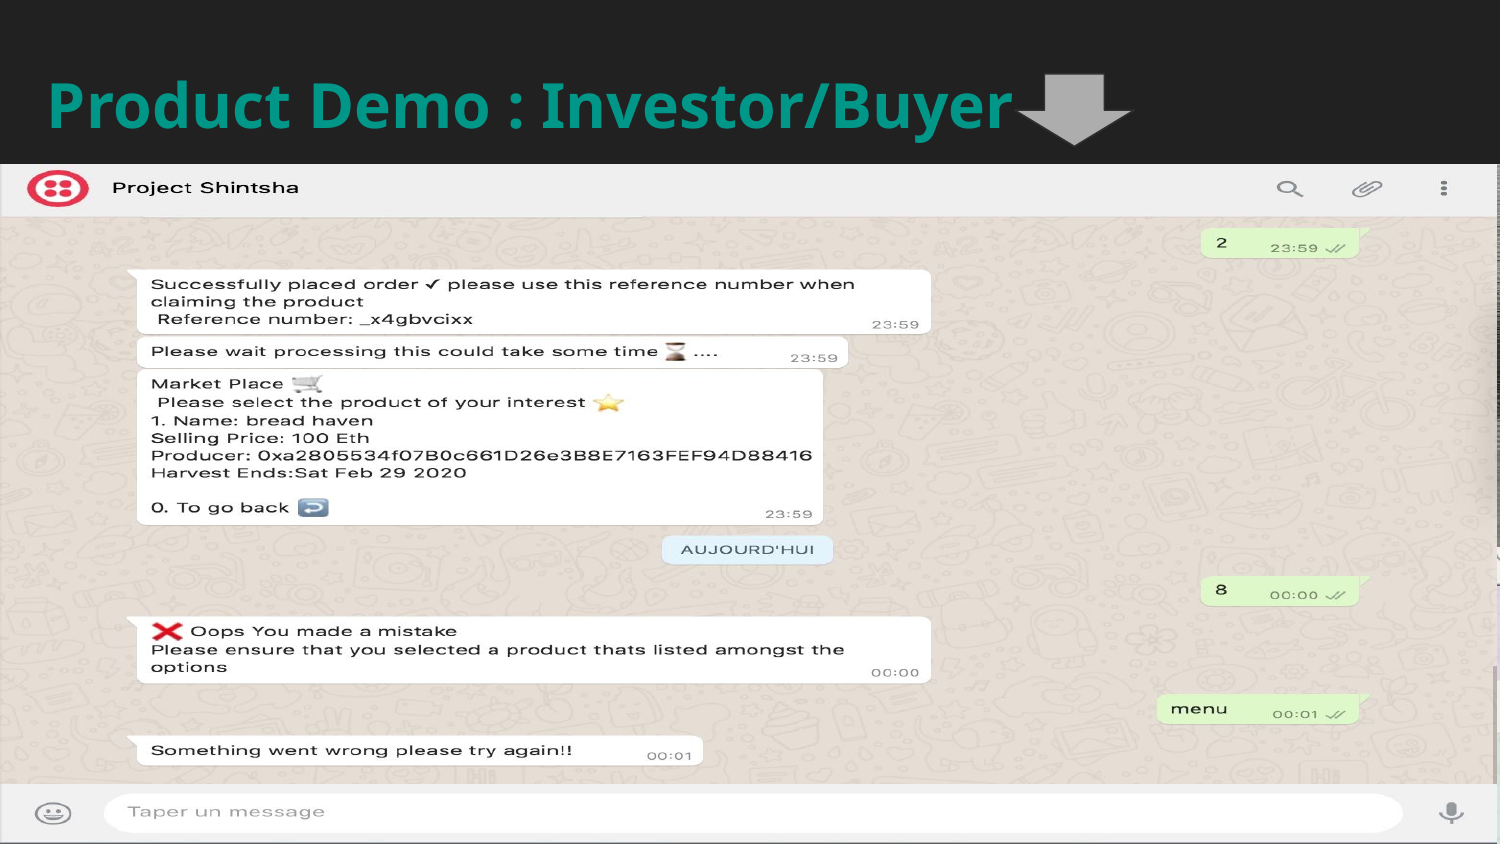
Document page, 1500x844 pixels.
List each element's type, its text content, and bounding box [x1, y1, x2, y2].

picture [0, 164, 1500, 844]
text_box [1014, 73, 1135, 147]
title Product Demo : Investor/Buyer [31, 43, 1430, 162]
